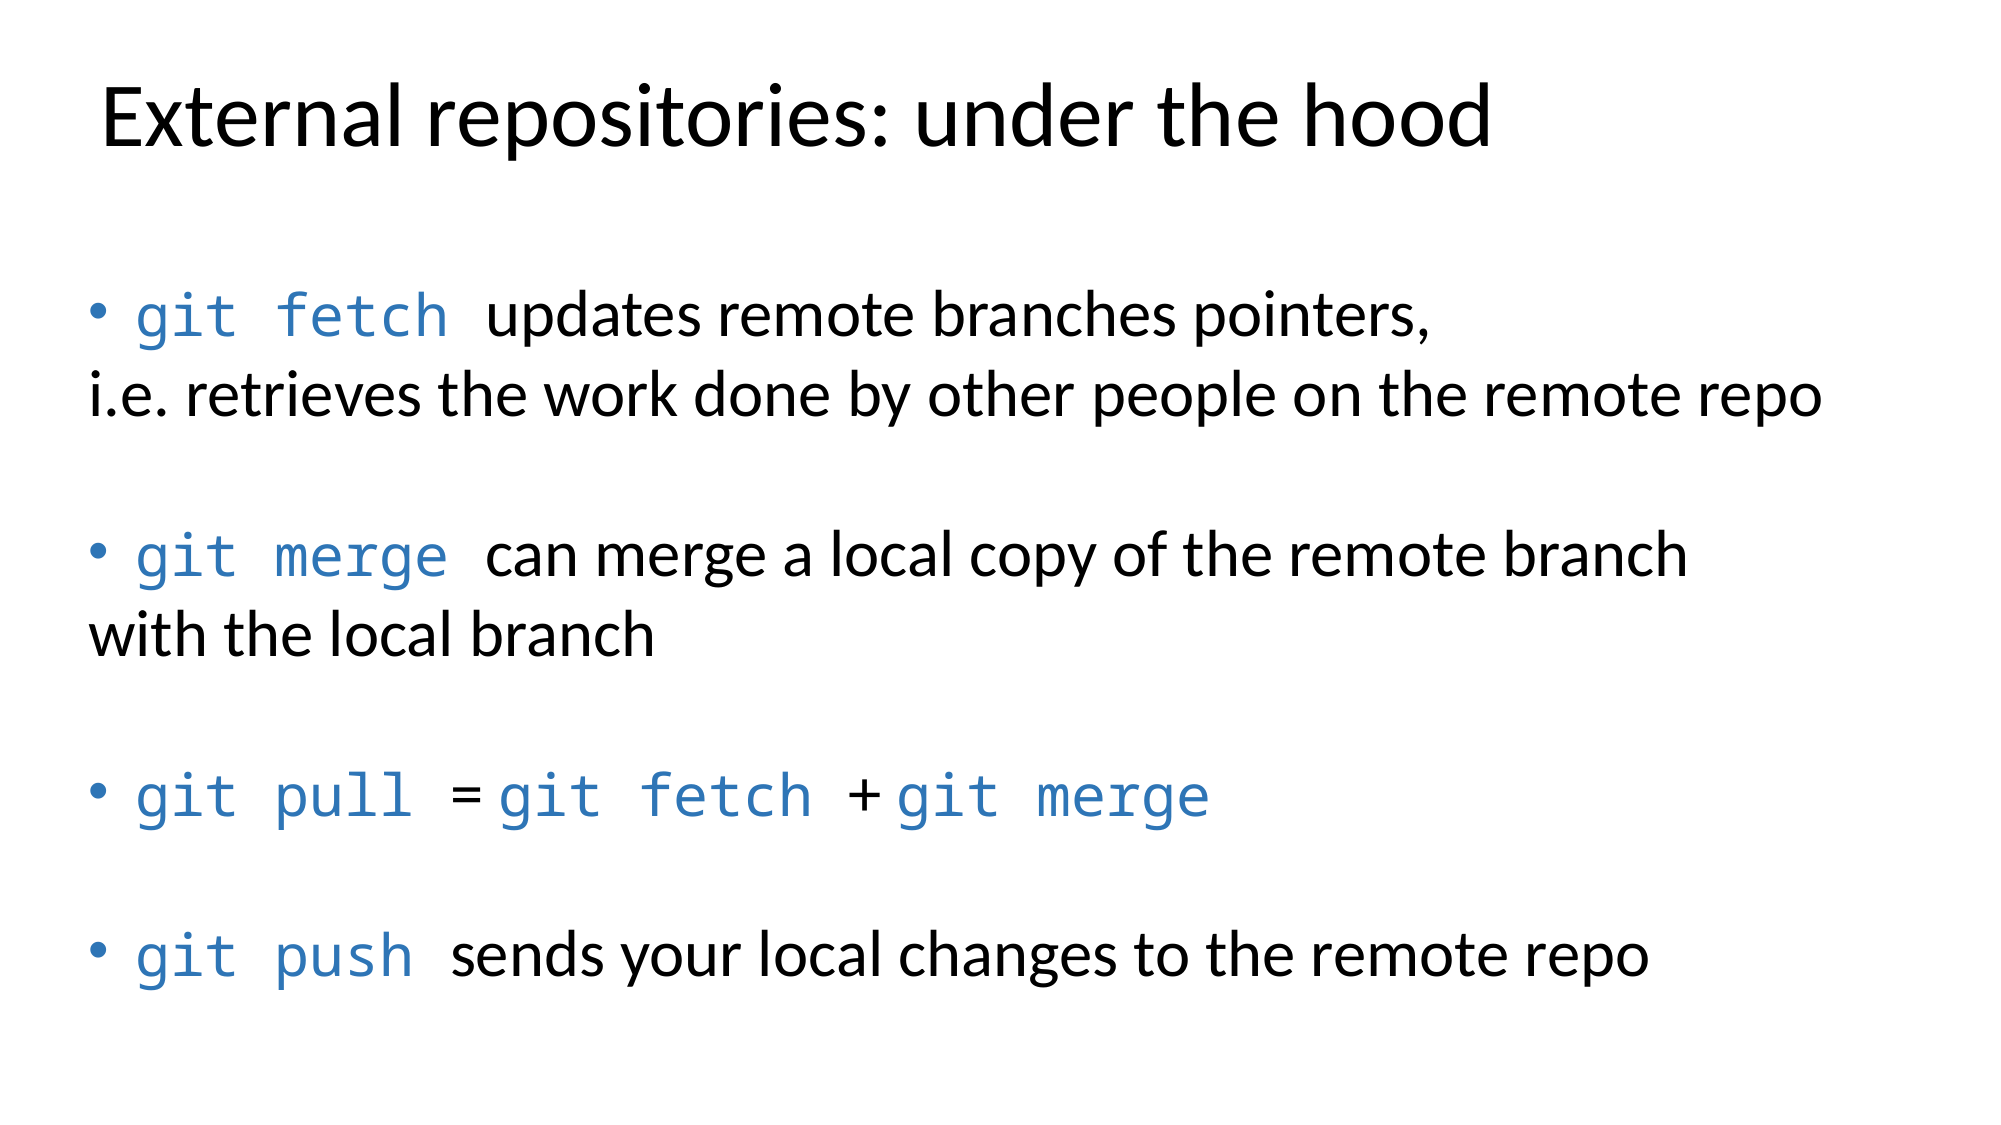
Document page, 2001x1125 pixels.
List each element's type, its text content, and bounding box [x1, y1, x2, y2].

text_box git fetch updates remote branches pointers, i.e. retrieves the work done by other people on the remote repo git merge can merge a local copy of the remote branch with the local branch git pull = git fetch + git merge git push sends your local changes to the remote repo [73, 262, 1840, 998]
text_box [258, 409, 263, 696]
text_box External repositories: under the hood [85, 47, 1513, 172]
